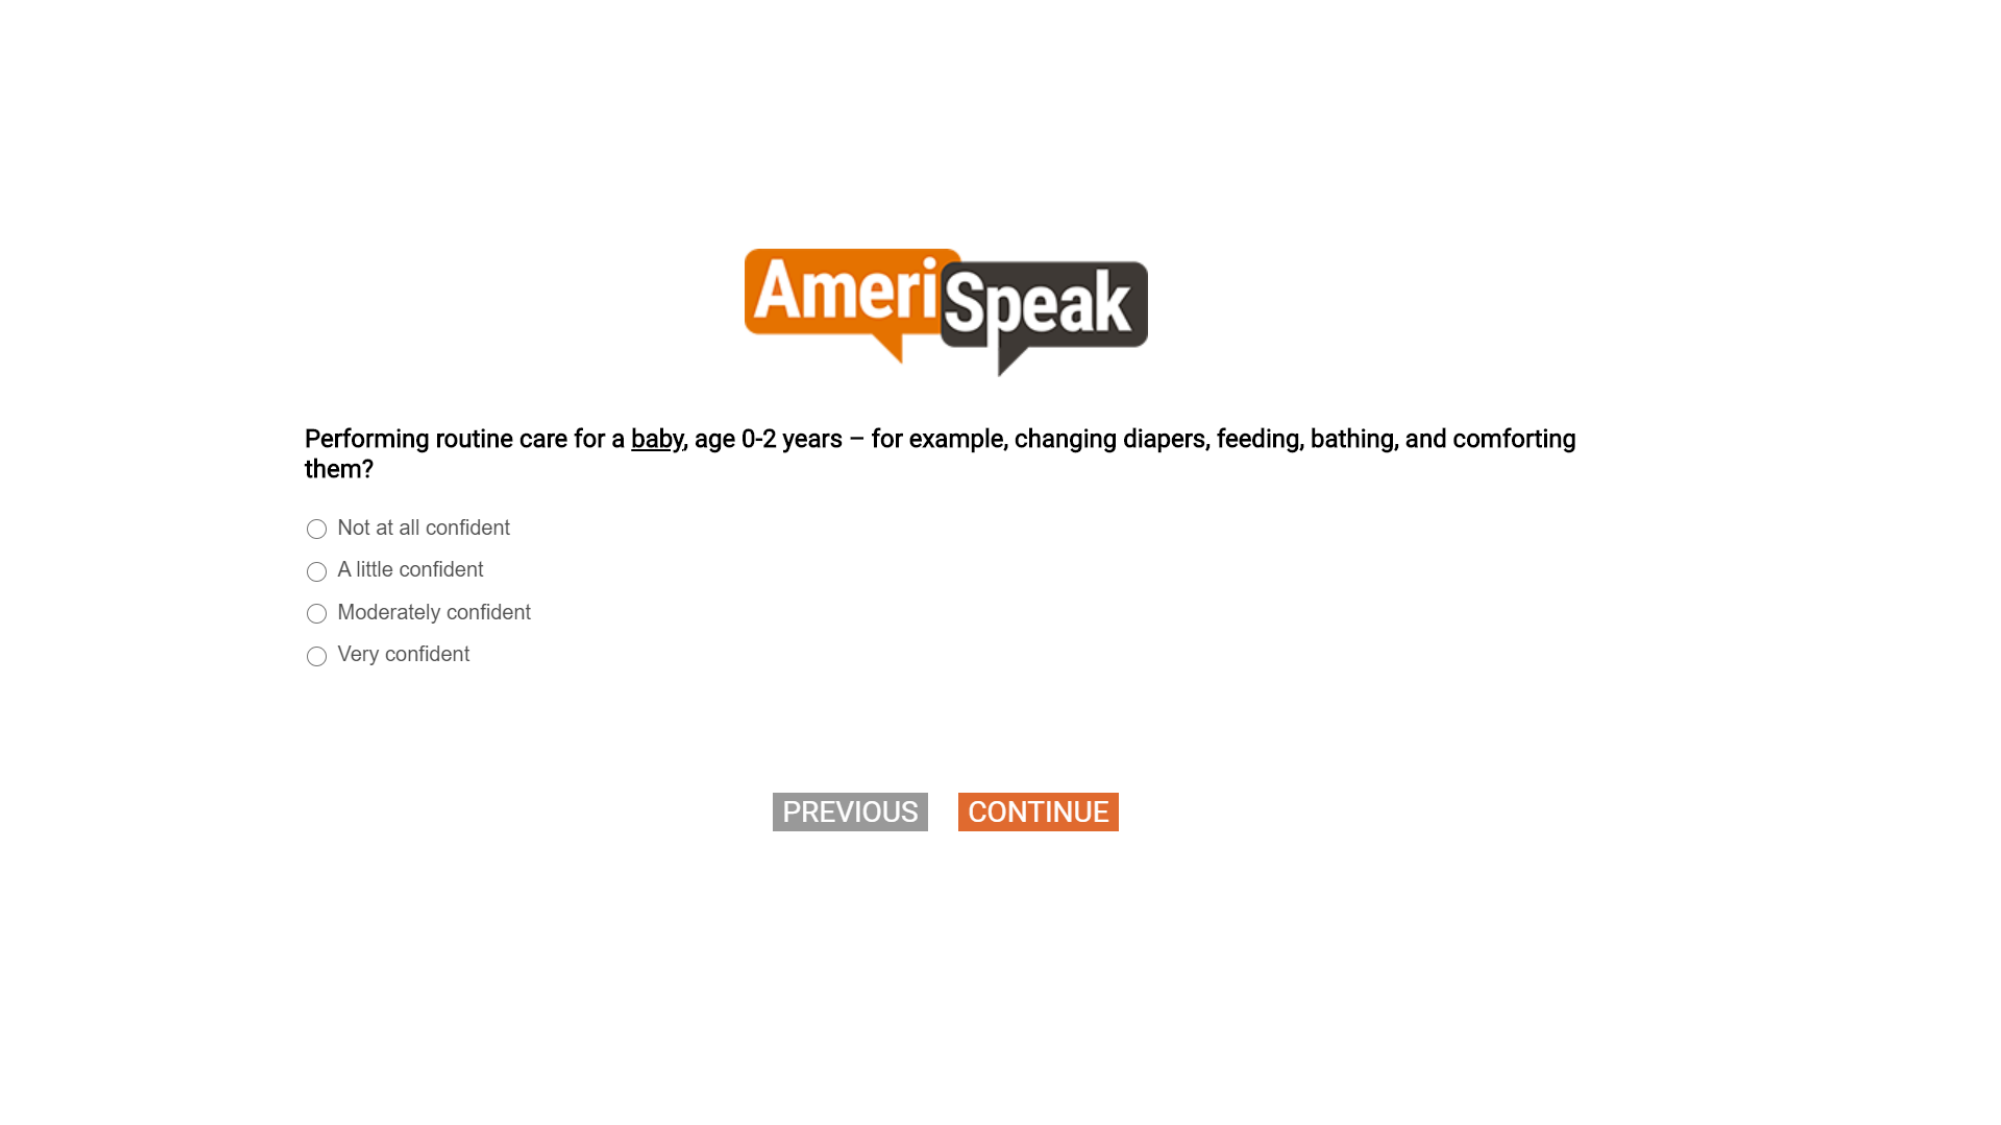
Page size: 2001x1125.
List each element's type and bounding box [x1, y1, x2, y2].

picture [236, 231, 1763, 894]
